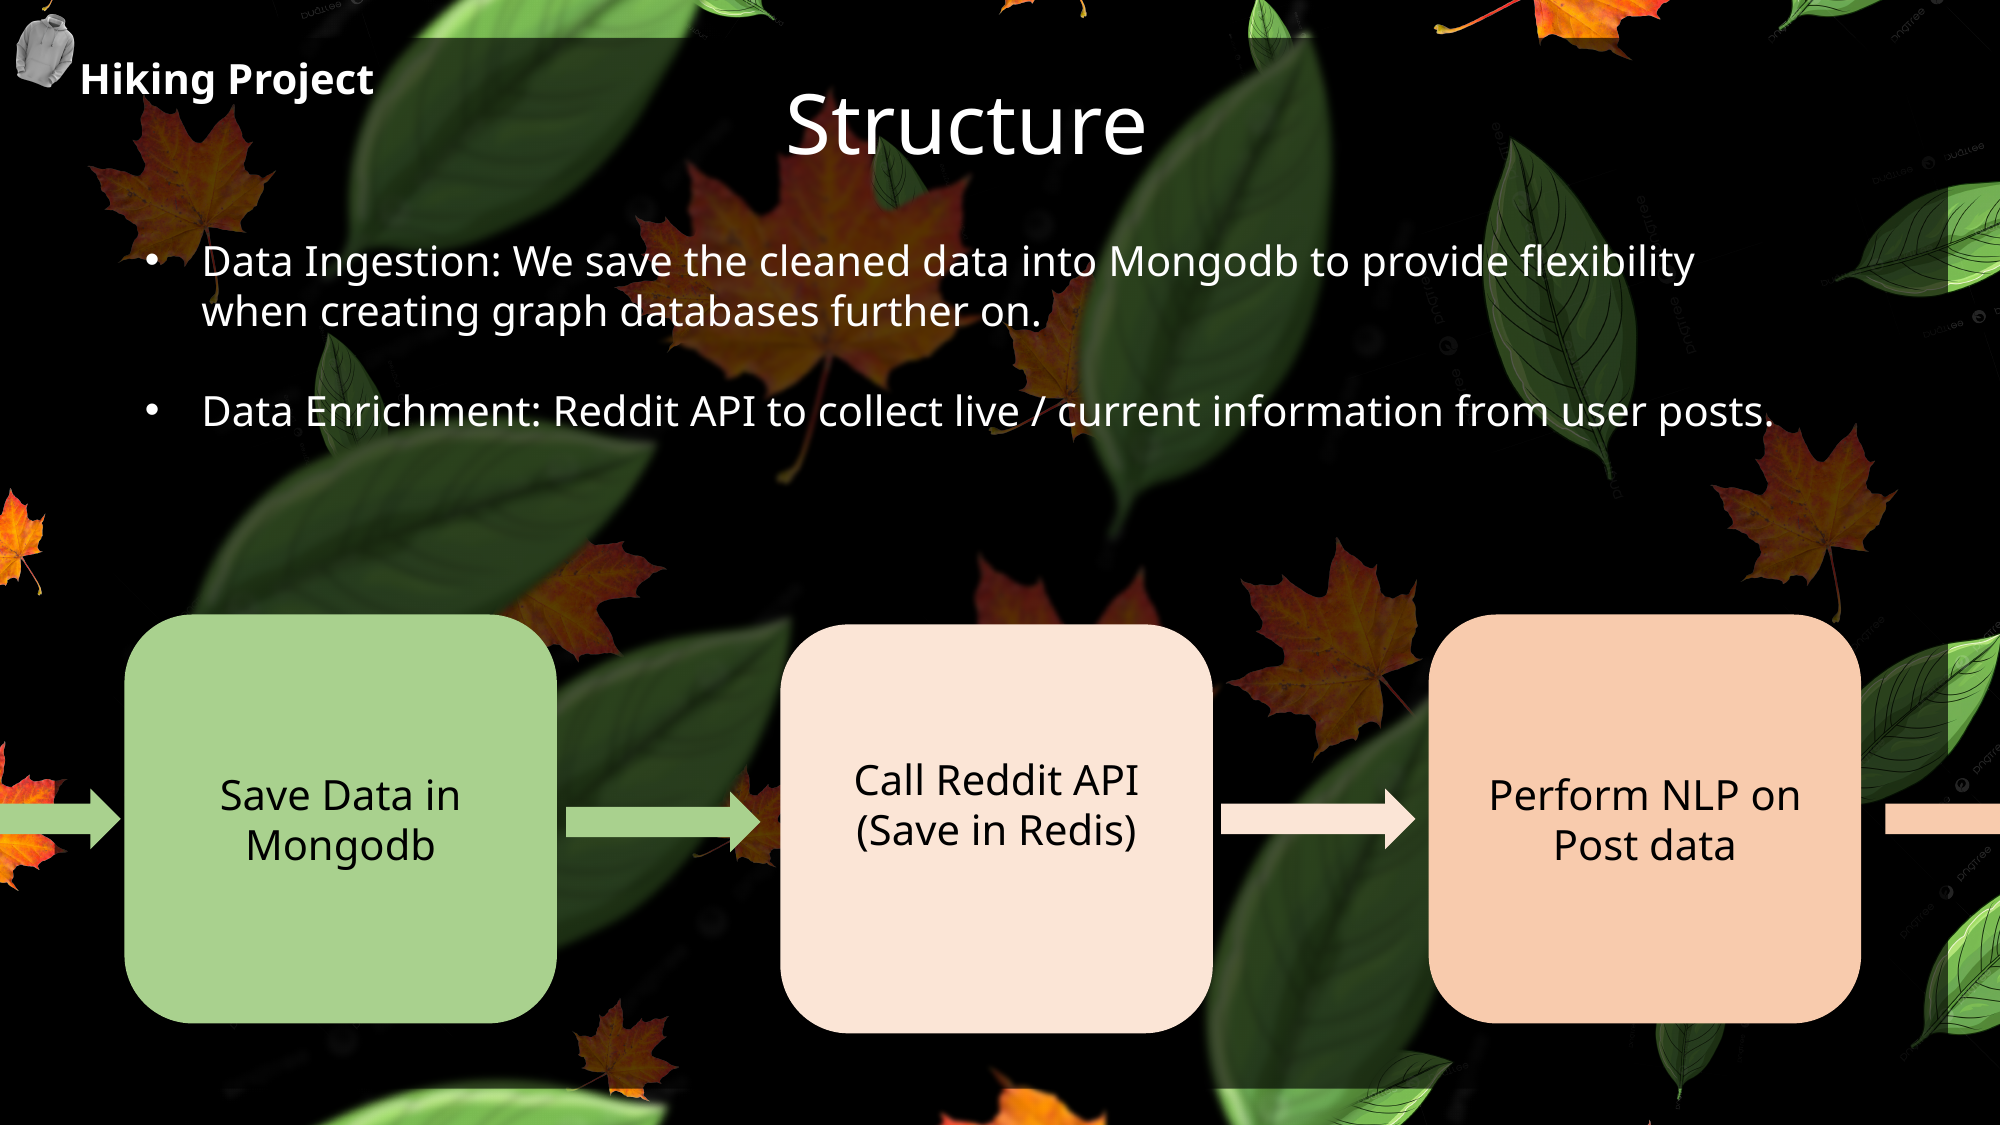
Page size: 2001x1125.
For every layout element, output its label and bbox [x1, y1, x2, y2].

picture [0, 5, 90, 97]
text_box [0, 614, 2000, 1034]
text_box [0, 1034, 2000, 1125]
text_box [0, 0, 2000, 614]
